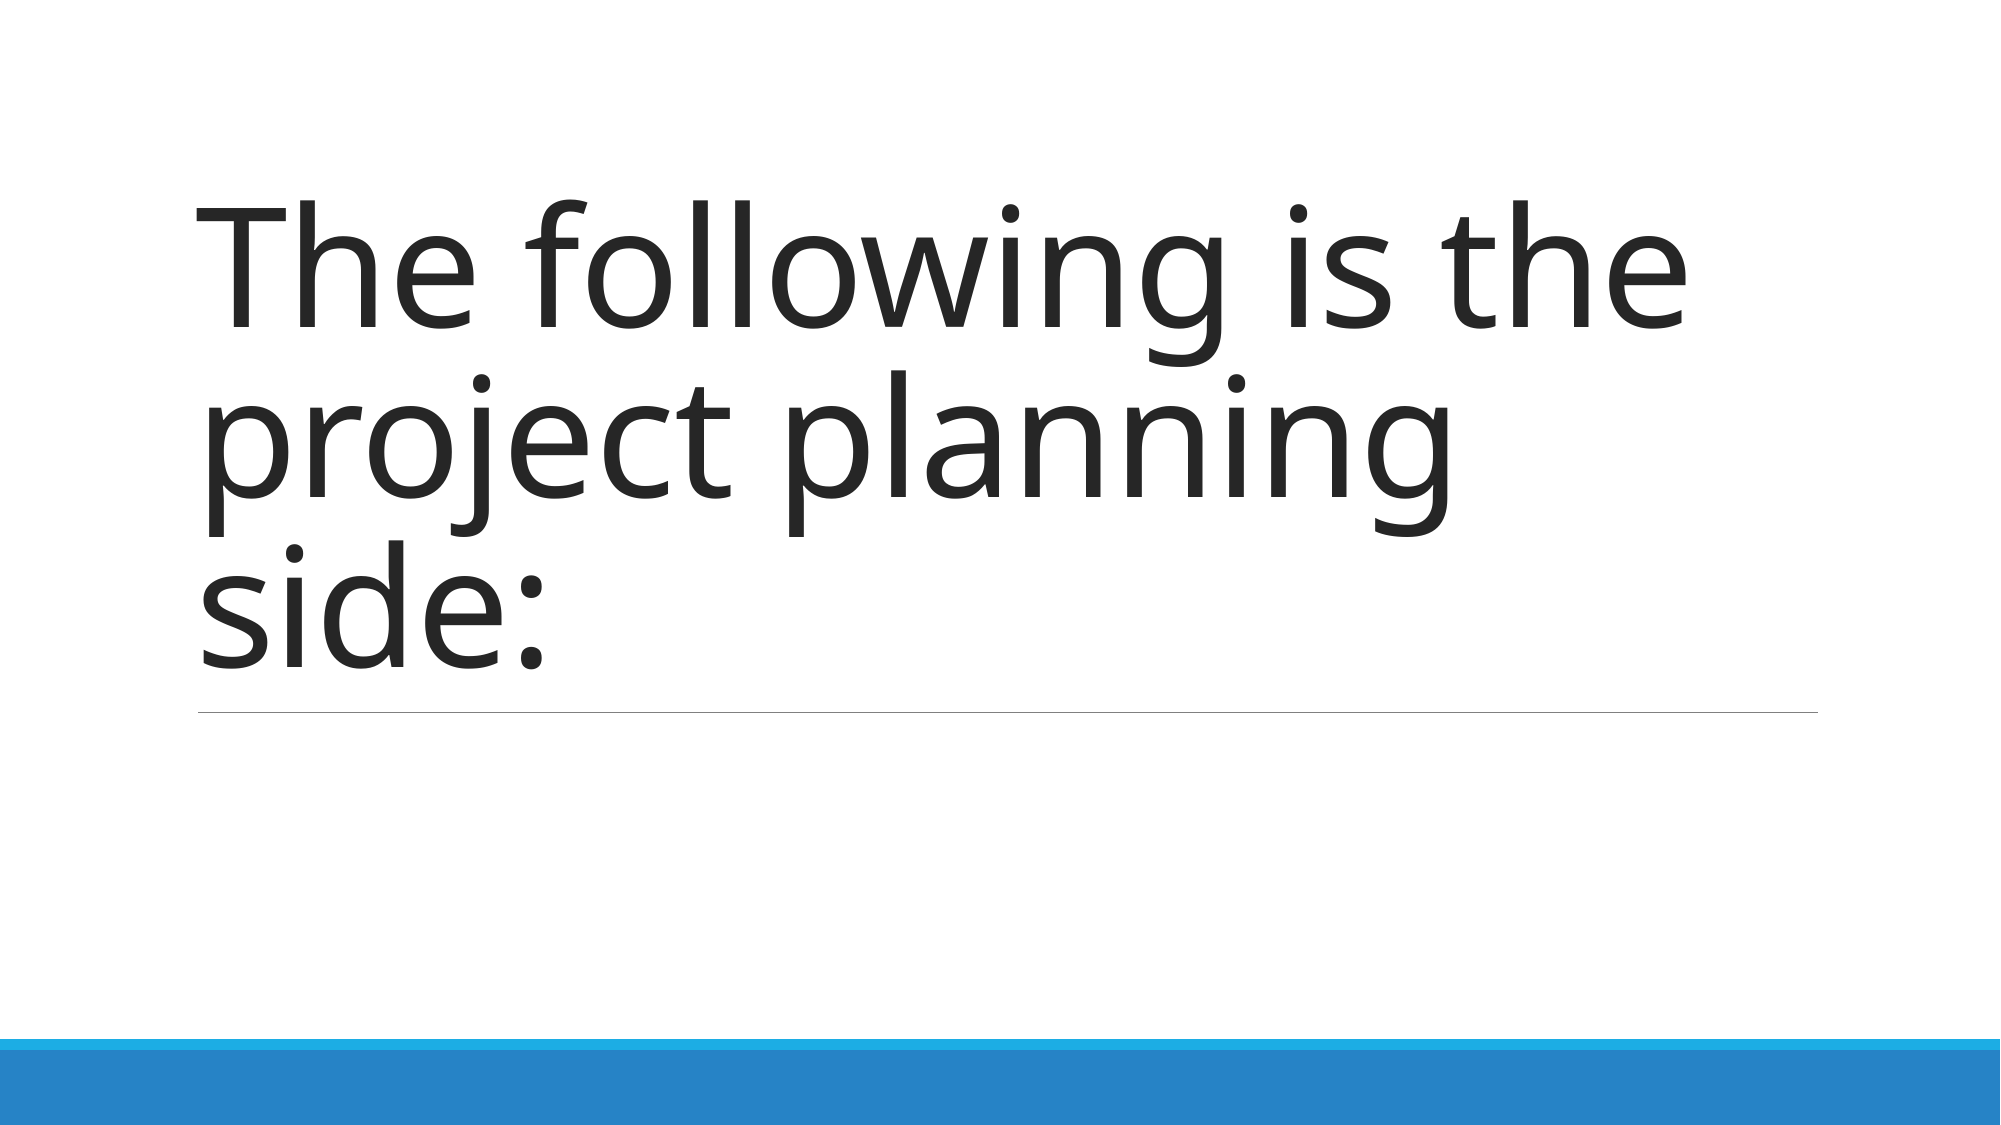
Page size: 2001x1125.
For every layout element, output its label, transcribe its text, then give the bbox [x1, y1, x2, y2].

title The following is the project planning side: [180, 124, 1830, 710]
